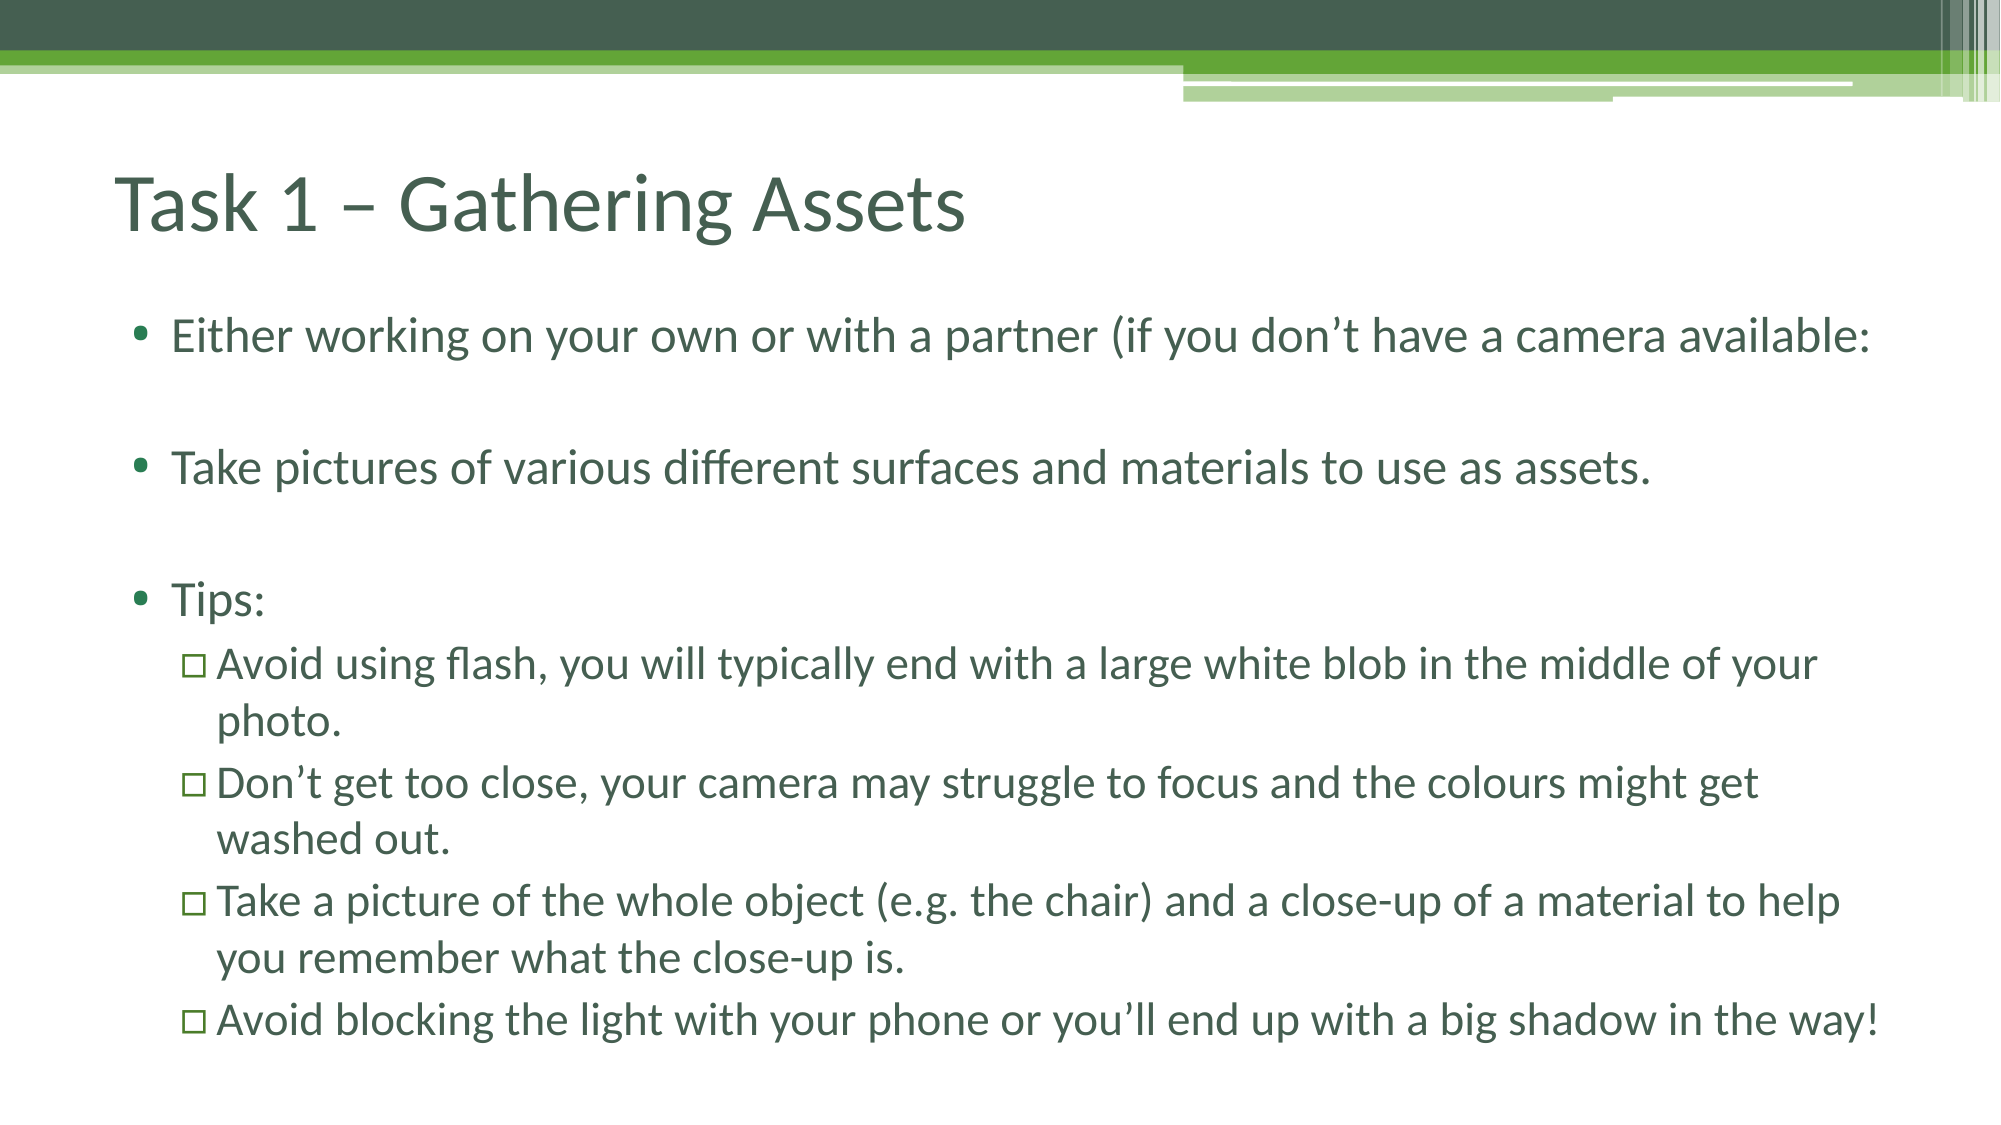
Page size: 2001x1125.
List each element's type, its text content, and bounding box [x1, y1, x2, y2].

title Task 1 – Gathering Assets [99, 137, 1900, 260]
list Either working on your own or with a partner (if you don’t have a camera available: Take pictures of various different surfaces and materials to use as assets. Tips: Avoid using flash, you will typically end with a large white blob in the middle of your photo. Don’t get too close, your camera may struggle to focus and the colours might get washed out. Take a picture of the whole object (e.g. the chair) and a close-up of a material to help you remember what the close-up is. Avoid blocking the light with your phone or you’ll end up with a big shadow in the way! [99, 294, 1900, 1079]
